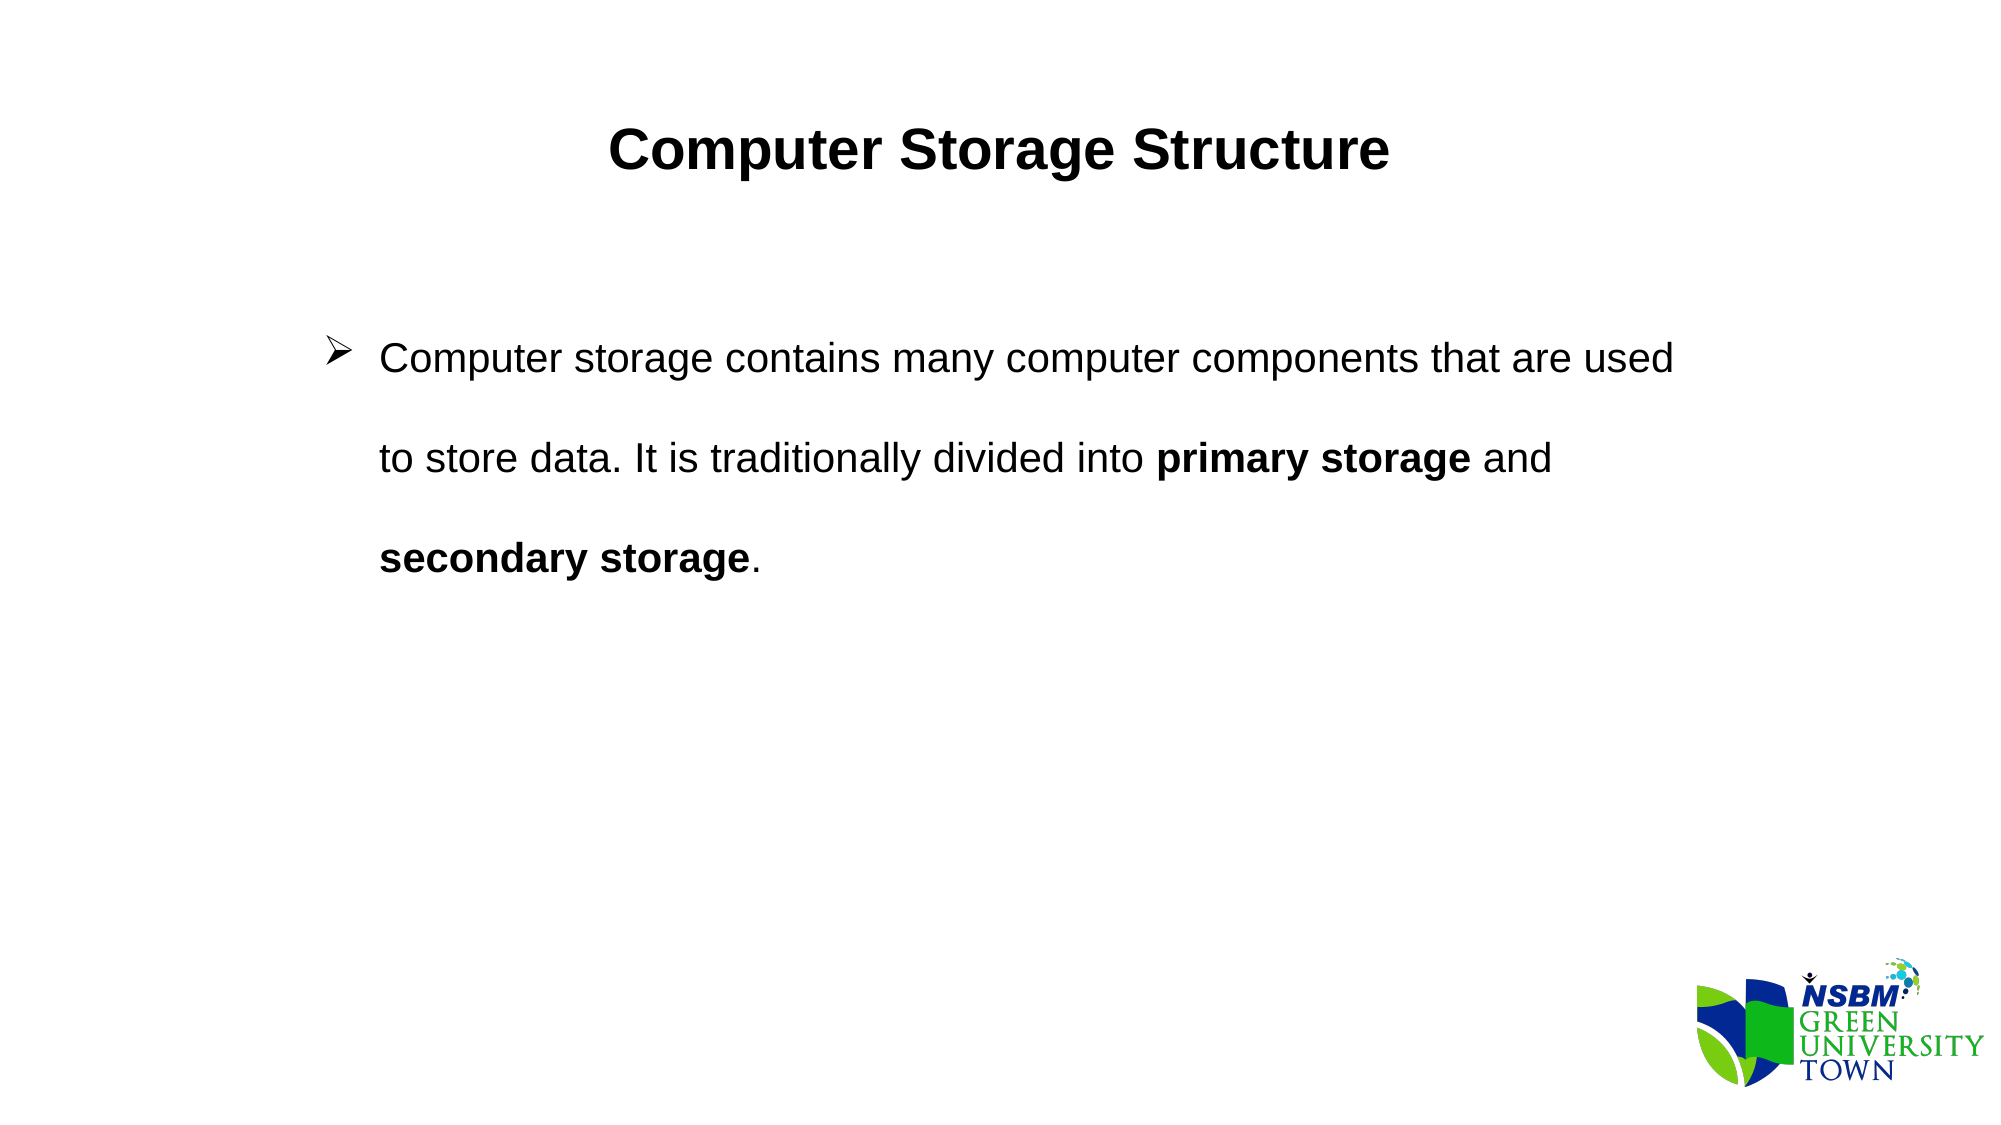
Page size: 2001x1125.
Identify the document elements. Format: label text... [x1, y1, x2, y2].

text_box Computer Storage Structure Computer storage contains many computer components that are used to store data. It is traditionally divided into primary storage and secondary storage. [308, 103, 1692, 684]
picture [1696, 958, 1984, 1087]
